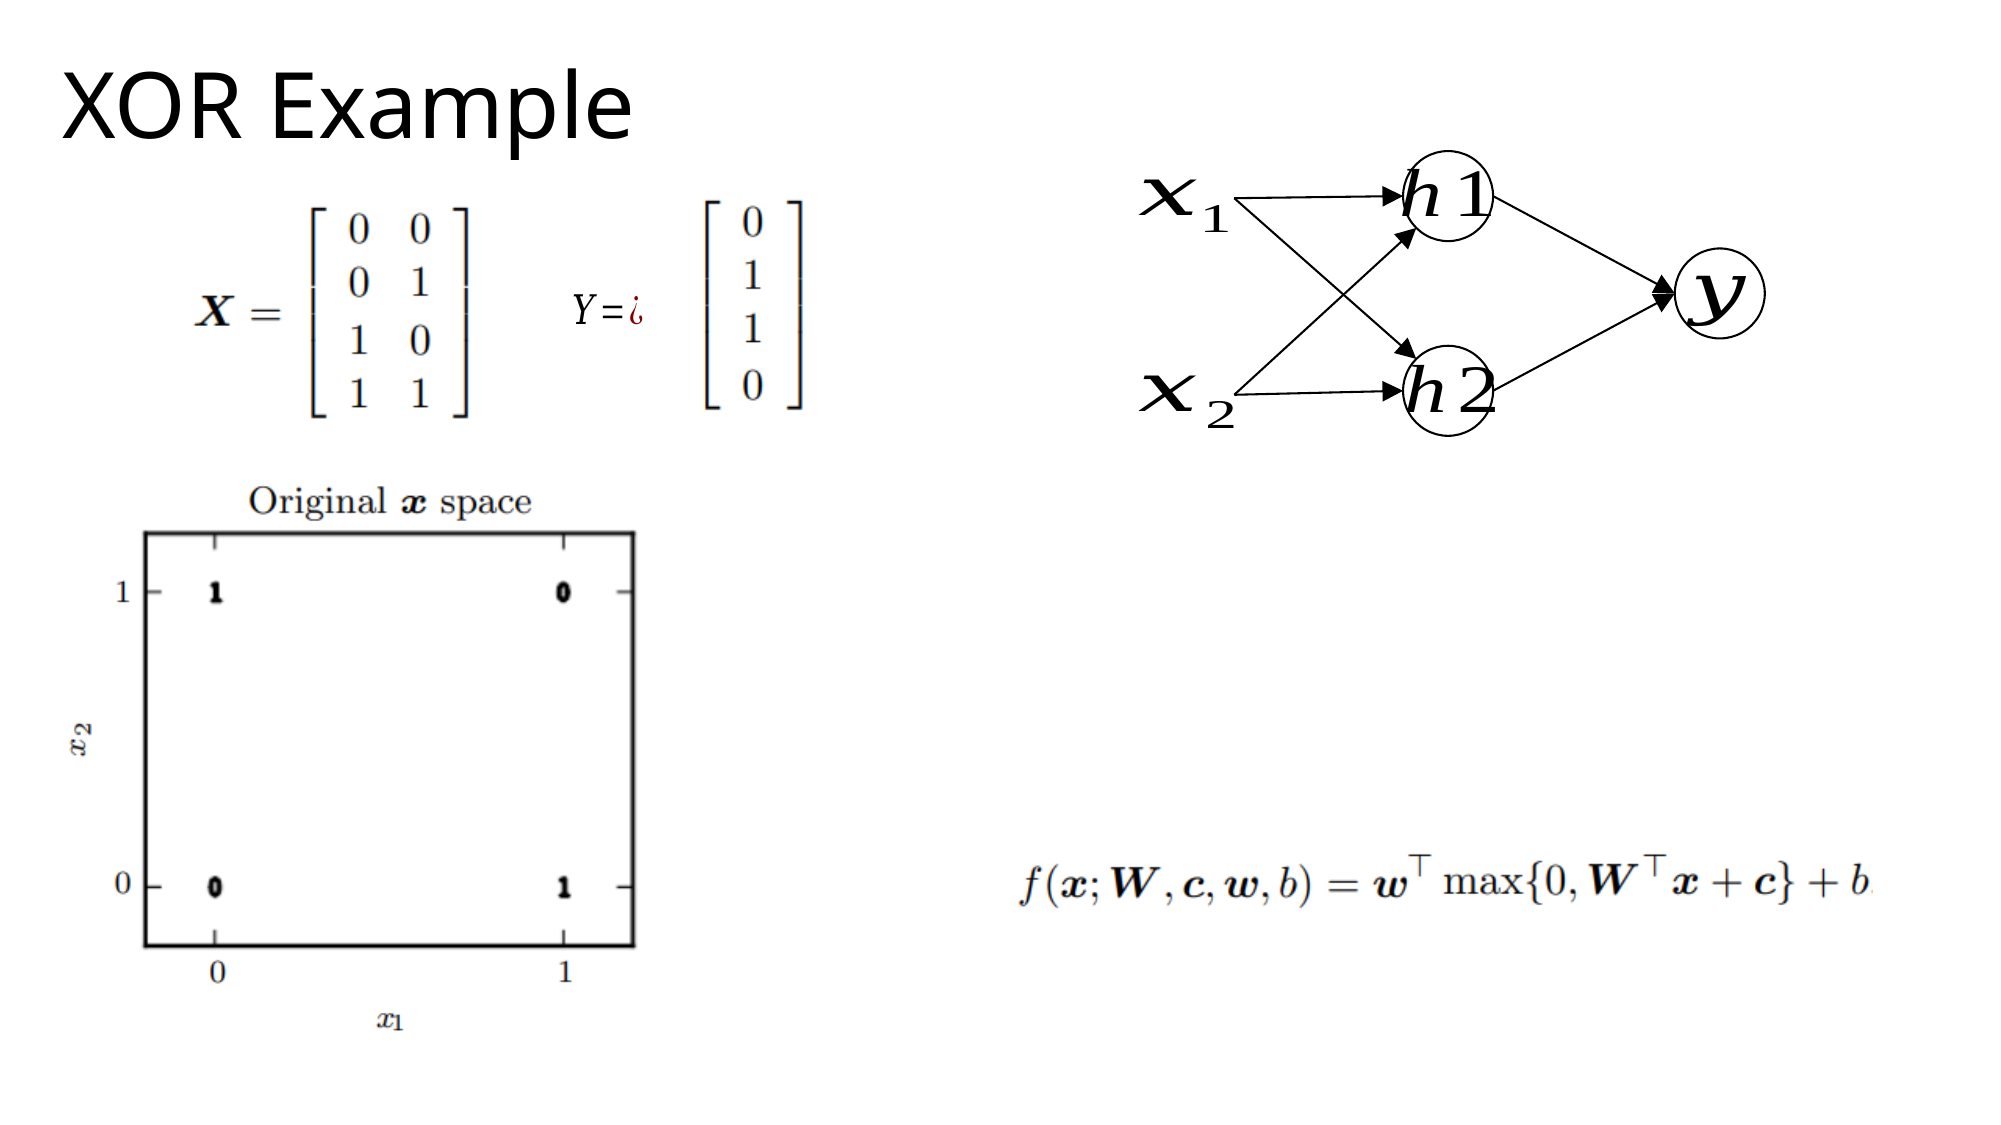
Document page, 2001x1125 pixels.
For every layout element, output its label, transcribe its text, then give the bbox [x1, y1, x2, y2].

picture [665, 176, 817, 429]
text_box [1132, 150, 1765, 438]
text_box XOR Example [47, 0, 2000, 218]
picture [47, 471, 658, 1051]
picture [991, 825, 1873, 949]
picture [167, 183, 484, 439]
